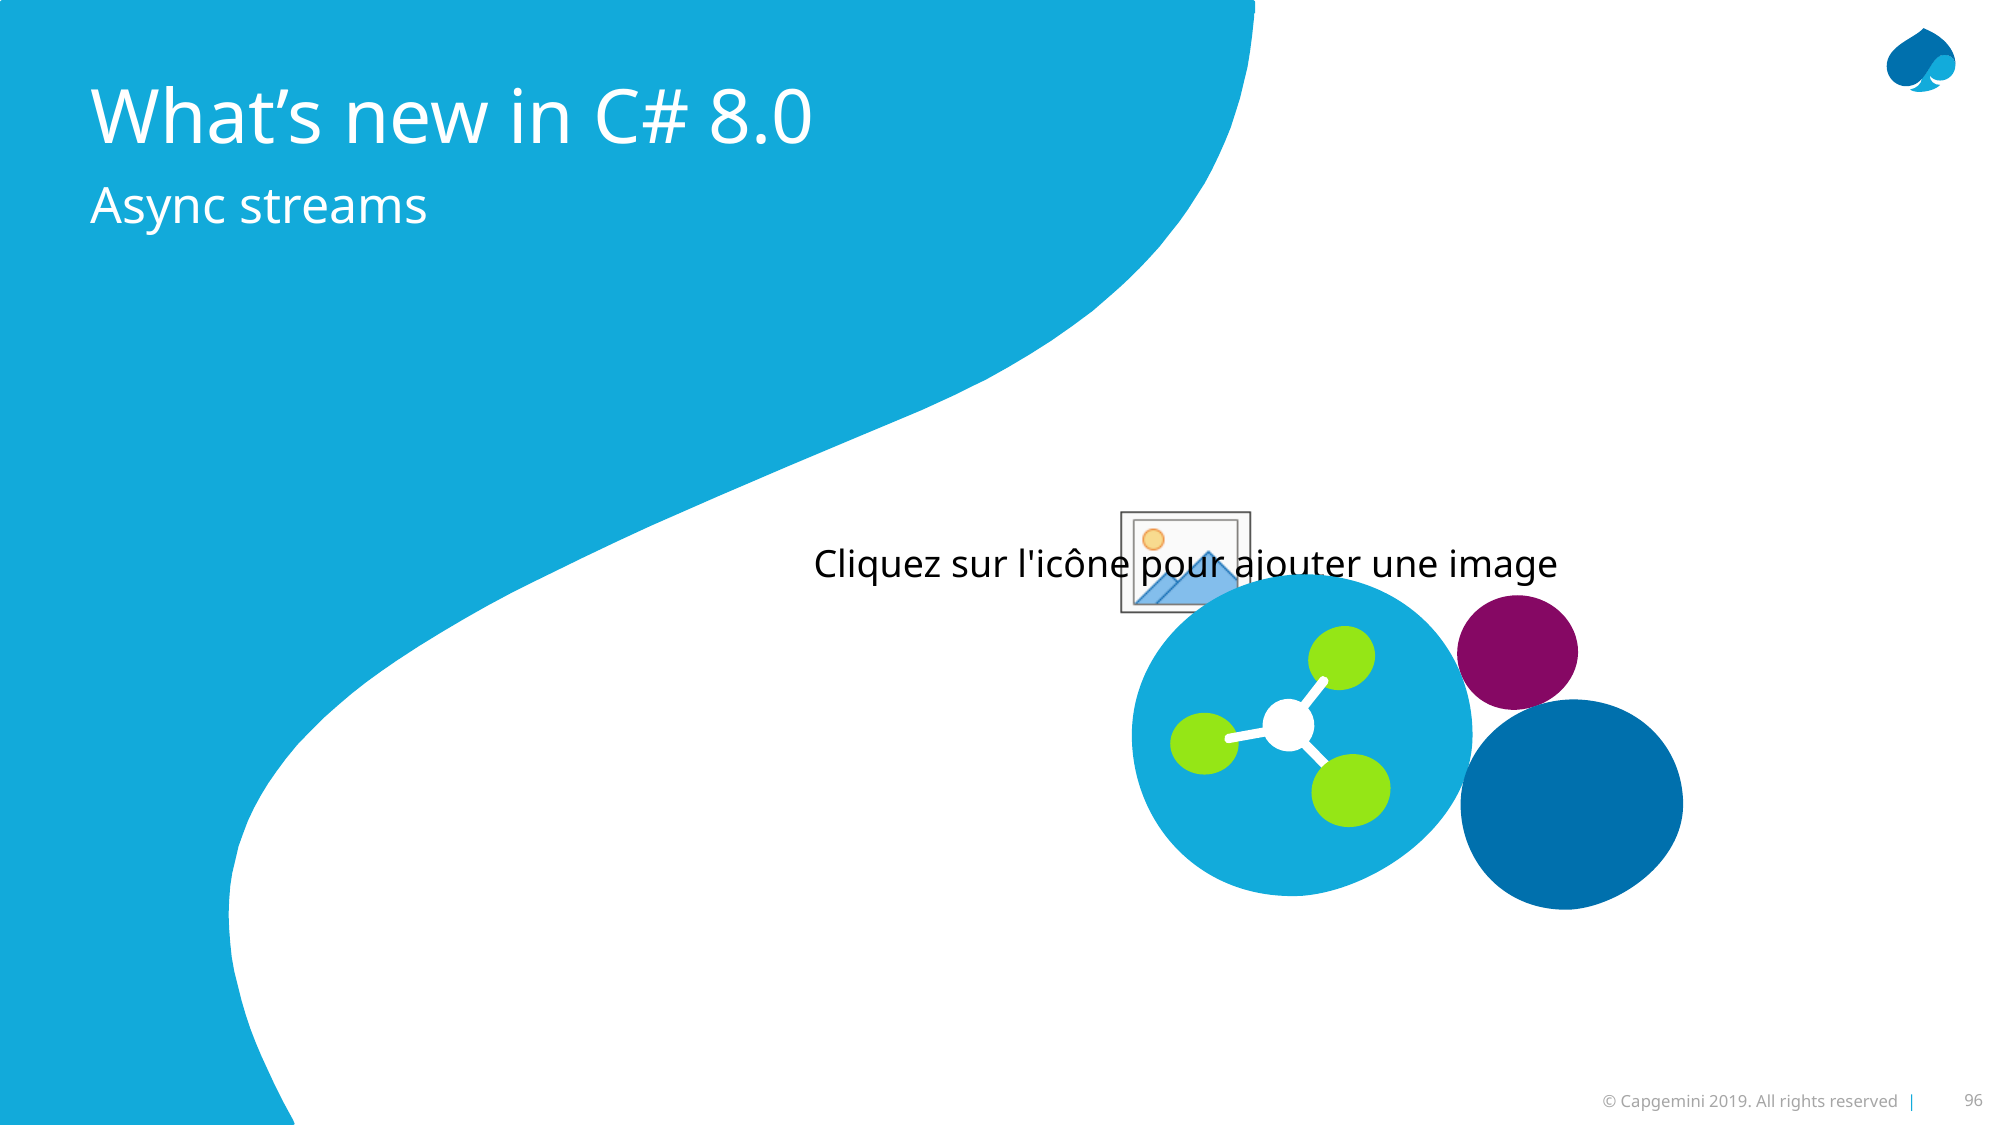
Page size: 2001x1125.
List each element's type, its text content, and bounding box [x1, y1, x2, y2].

list What’s new in C# 8.0 Async streams [75, 71, 372, 384]
picture [372, 0, 2000, 1125]
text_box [1170, 621, 1395, 832]
